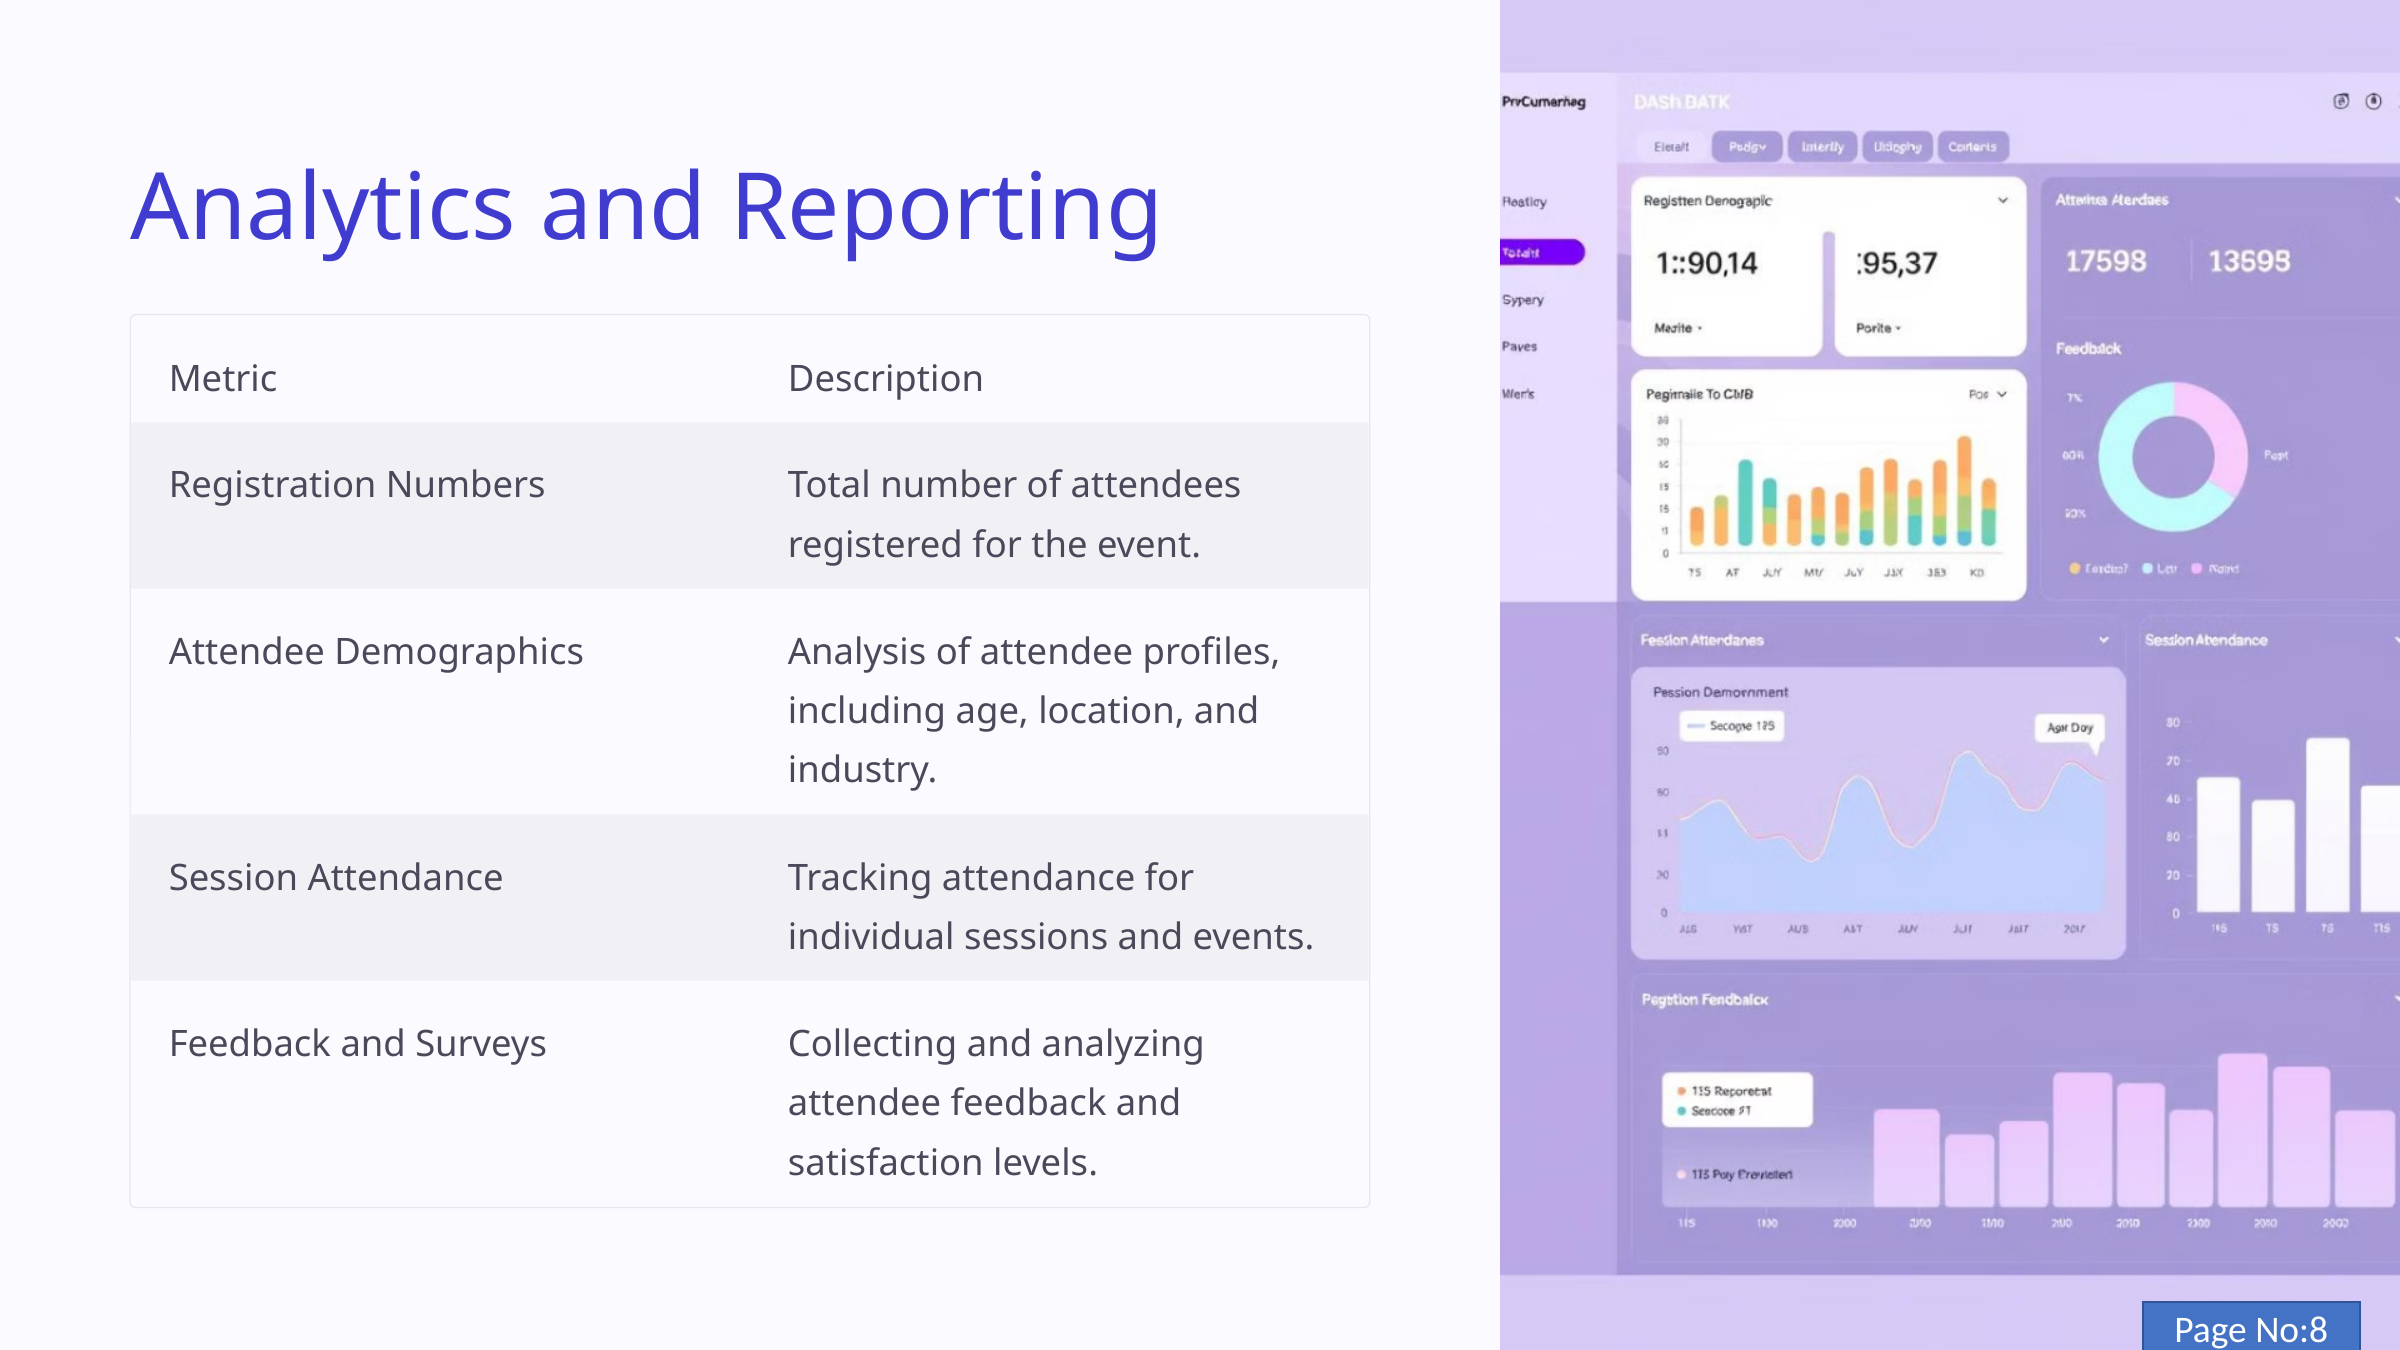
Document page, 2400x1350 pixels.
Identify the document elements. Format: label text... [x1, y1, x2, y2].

text_box Session Attendance [168, 837, 713, 898]
text_box Metric [168, 339, 713, 399]
text_box Collecting and analyzing attendee feedback and satisfaction levels. [787, 1004, 1332, 1183]
text_box [131, 814, 1369, 980]
text_box Feedback and Surveys [168, 1004, 713, 1064]
text_box Attendee Demographics [168, 612, 713, 672]
text_box Registration Numbers [168, 445, 713, 506]
text_box Analytics and Reporting [130, 142, 1279, 259]
text_box Description [787, 339, 1332, 399]
text_box Analysis of attendee profiles, including age, location, and industry. [787, 612, 1332, 791]
text_box Tracking attendance for individual sessions and events. [787, 837, 1332, 957]
text_box Total number of attendees registered for the event. [787, 445, 1332, 565]
text_box [131, 980, 1369, 1207]
text_box [131, 422, 1369, 588]
picture [1499, 0, 2400, 1350]
text_box [131, 588, 1369, 814]
text_box [131, 315, 1369, 422]
